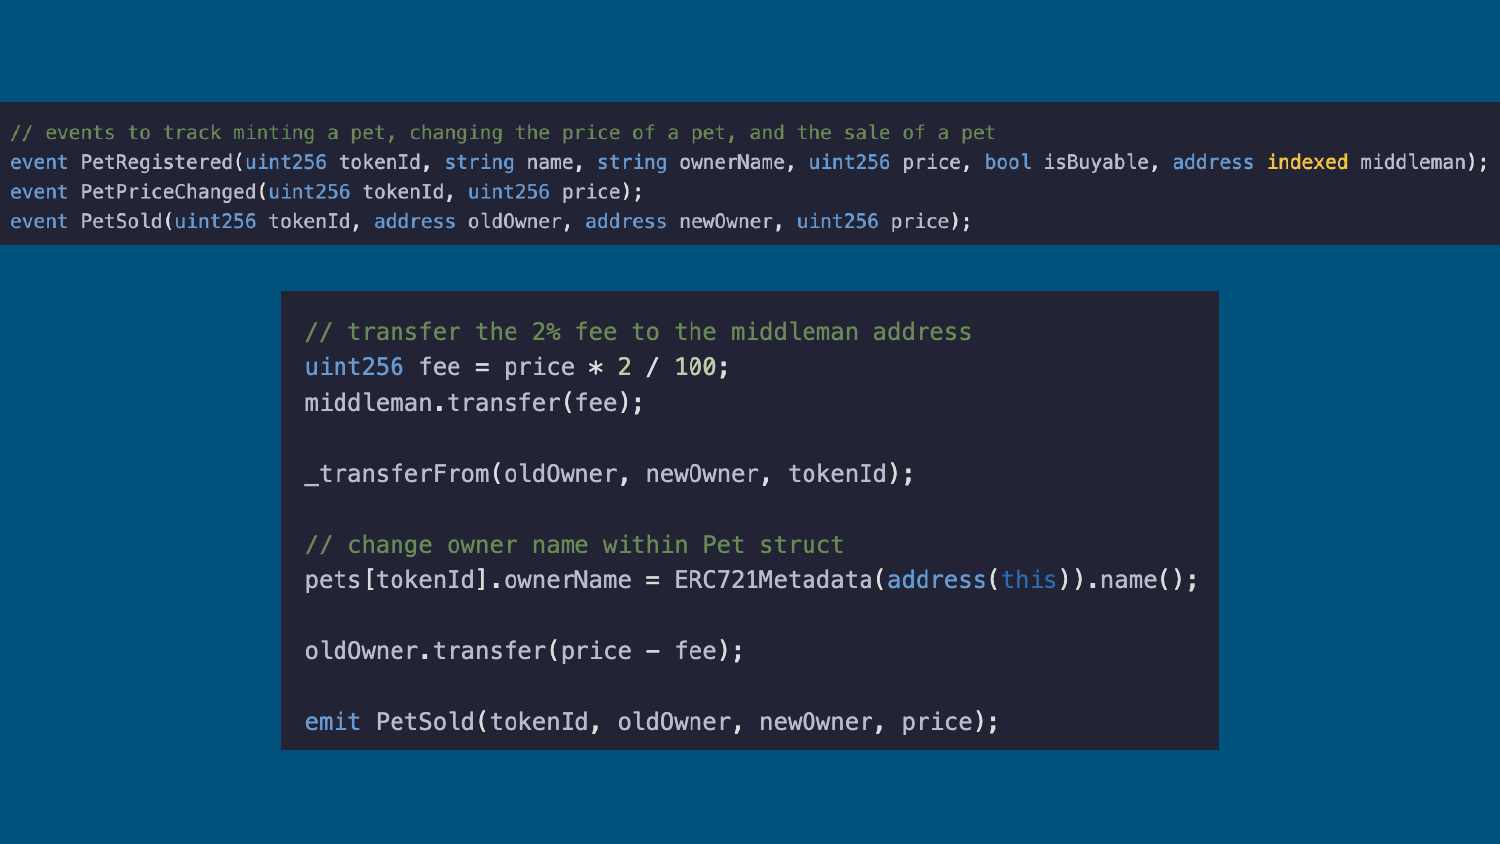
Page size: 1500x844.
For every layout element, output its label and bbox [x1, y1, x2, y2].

picture [282, 292, 1218, 749]
picture [0, 103, 1500, 244]
